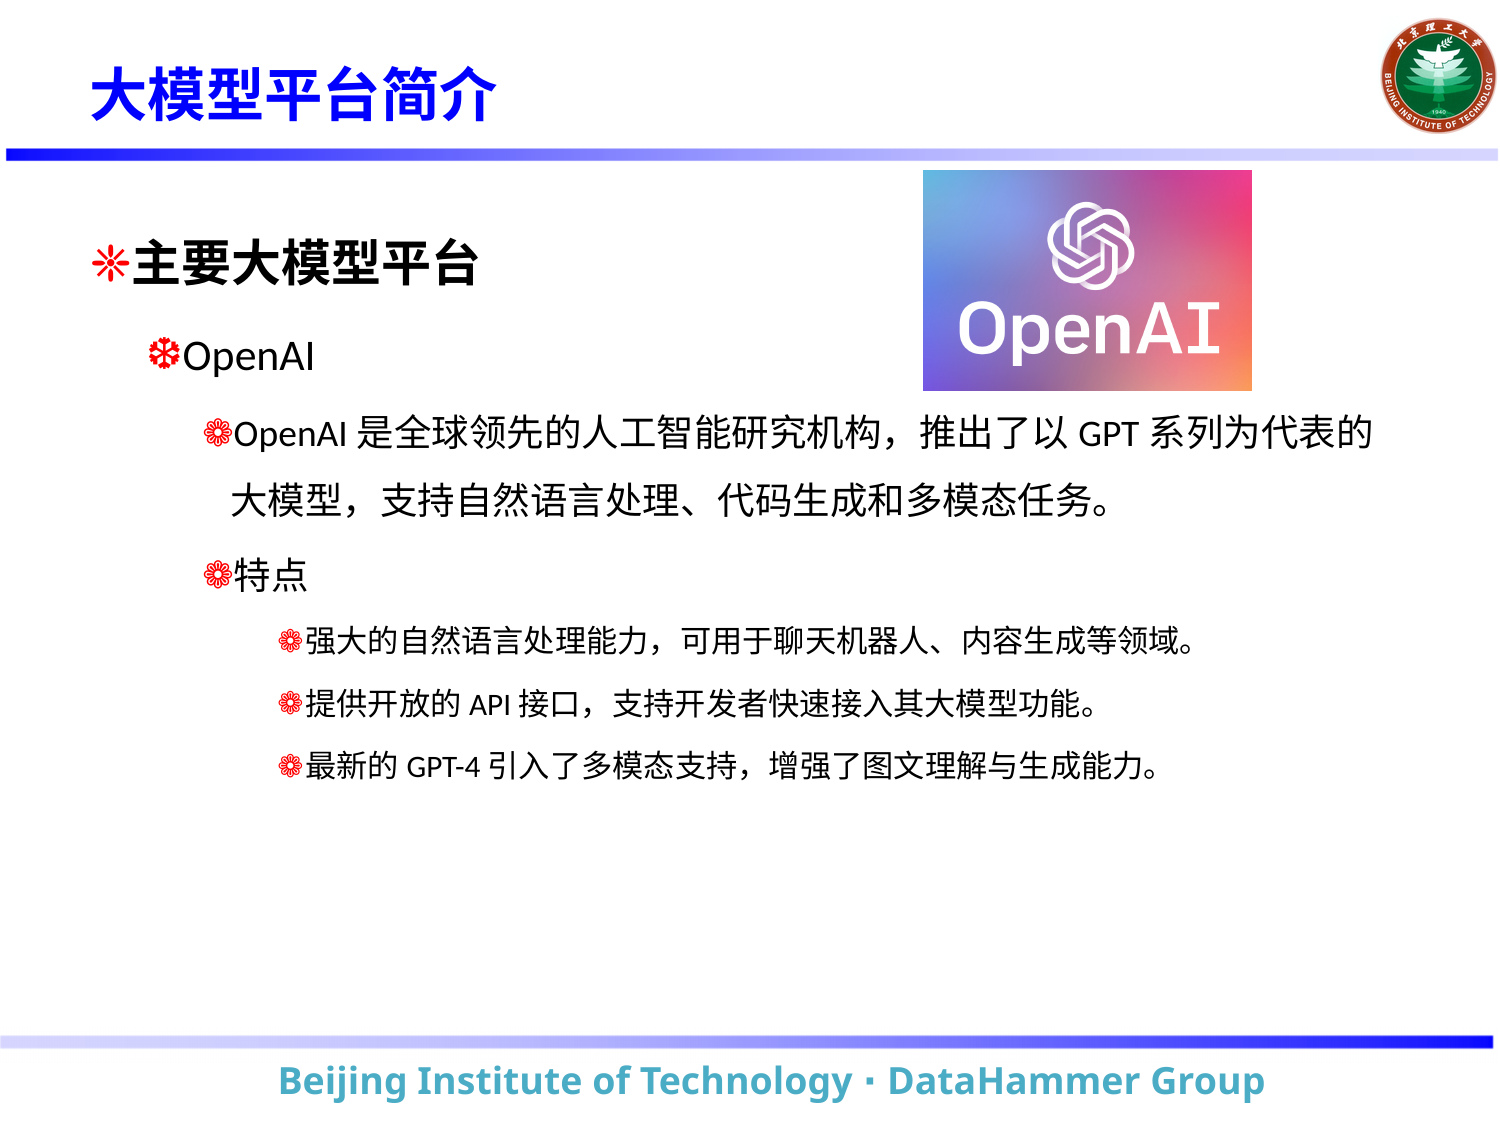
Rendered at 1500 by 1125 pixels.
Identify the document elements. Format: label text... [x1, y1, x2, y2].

list 主要大模型平台 OpenAI OpenAI是全球领先的人工智能研究机构，推出了以GPT系列为代表的大模型，支持自然语言处理、代码生成和多模态任务。 特点 强大的自然语言处理能力，可用于聊天机器人、内容生成等领域。 提供开放的API接口，支持开发者快速接入其大模型功能。 最新的GPT-4引入了多模态支持，增强了图文理解与生成能力。 [74, 194, 1426, 767]
picture [0, 1028, 1498, 1063]
title 大模型平台简介 [74, 34, 1378, 152]
picture [0, 16, 1500, 169]
picture [922, 170, 1252, 391]
